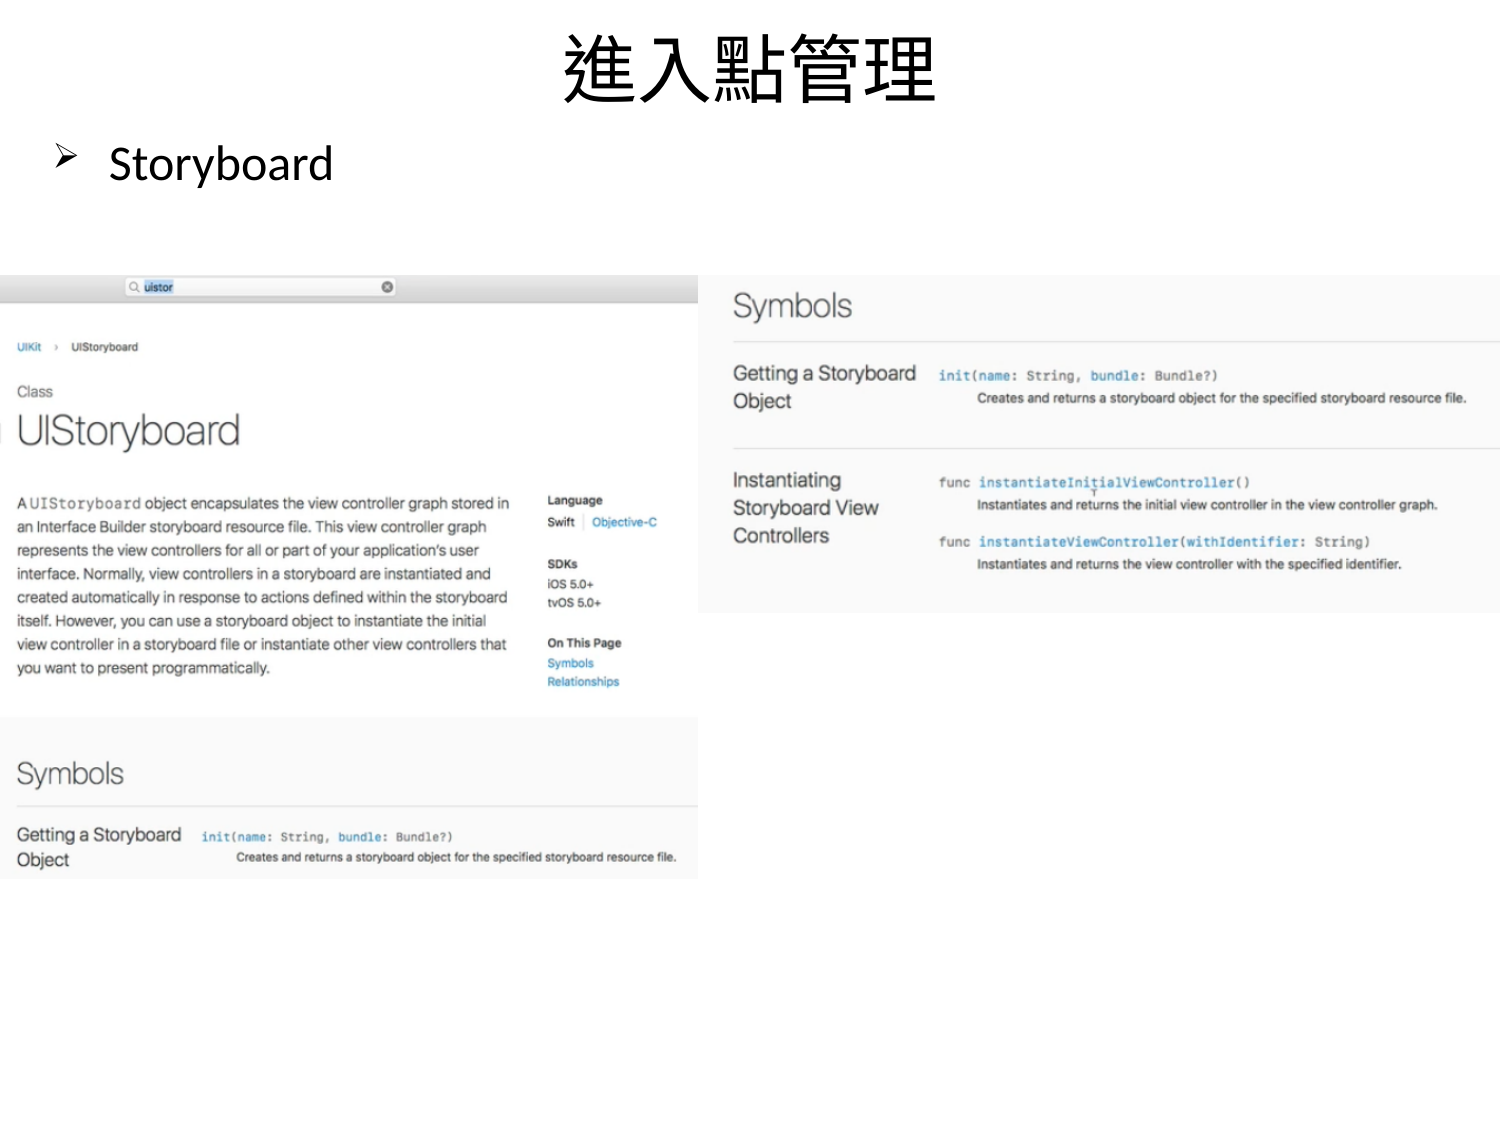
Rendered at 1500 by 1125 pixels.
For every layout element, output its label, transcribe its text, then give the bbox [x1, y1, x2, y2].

picture [0, 275, 1500, 879]
list Storyboard [37, 122, 1464, 273]
title 進入點管理 [0, 0, 1500, 137]
